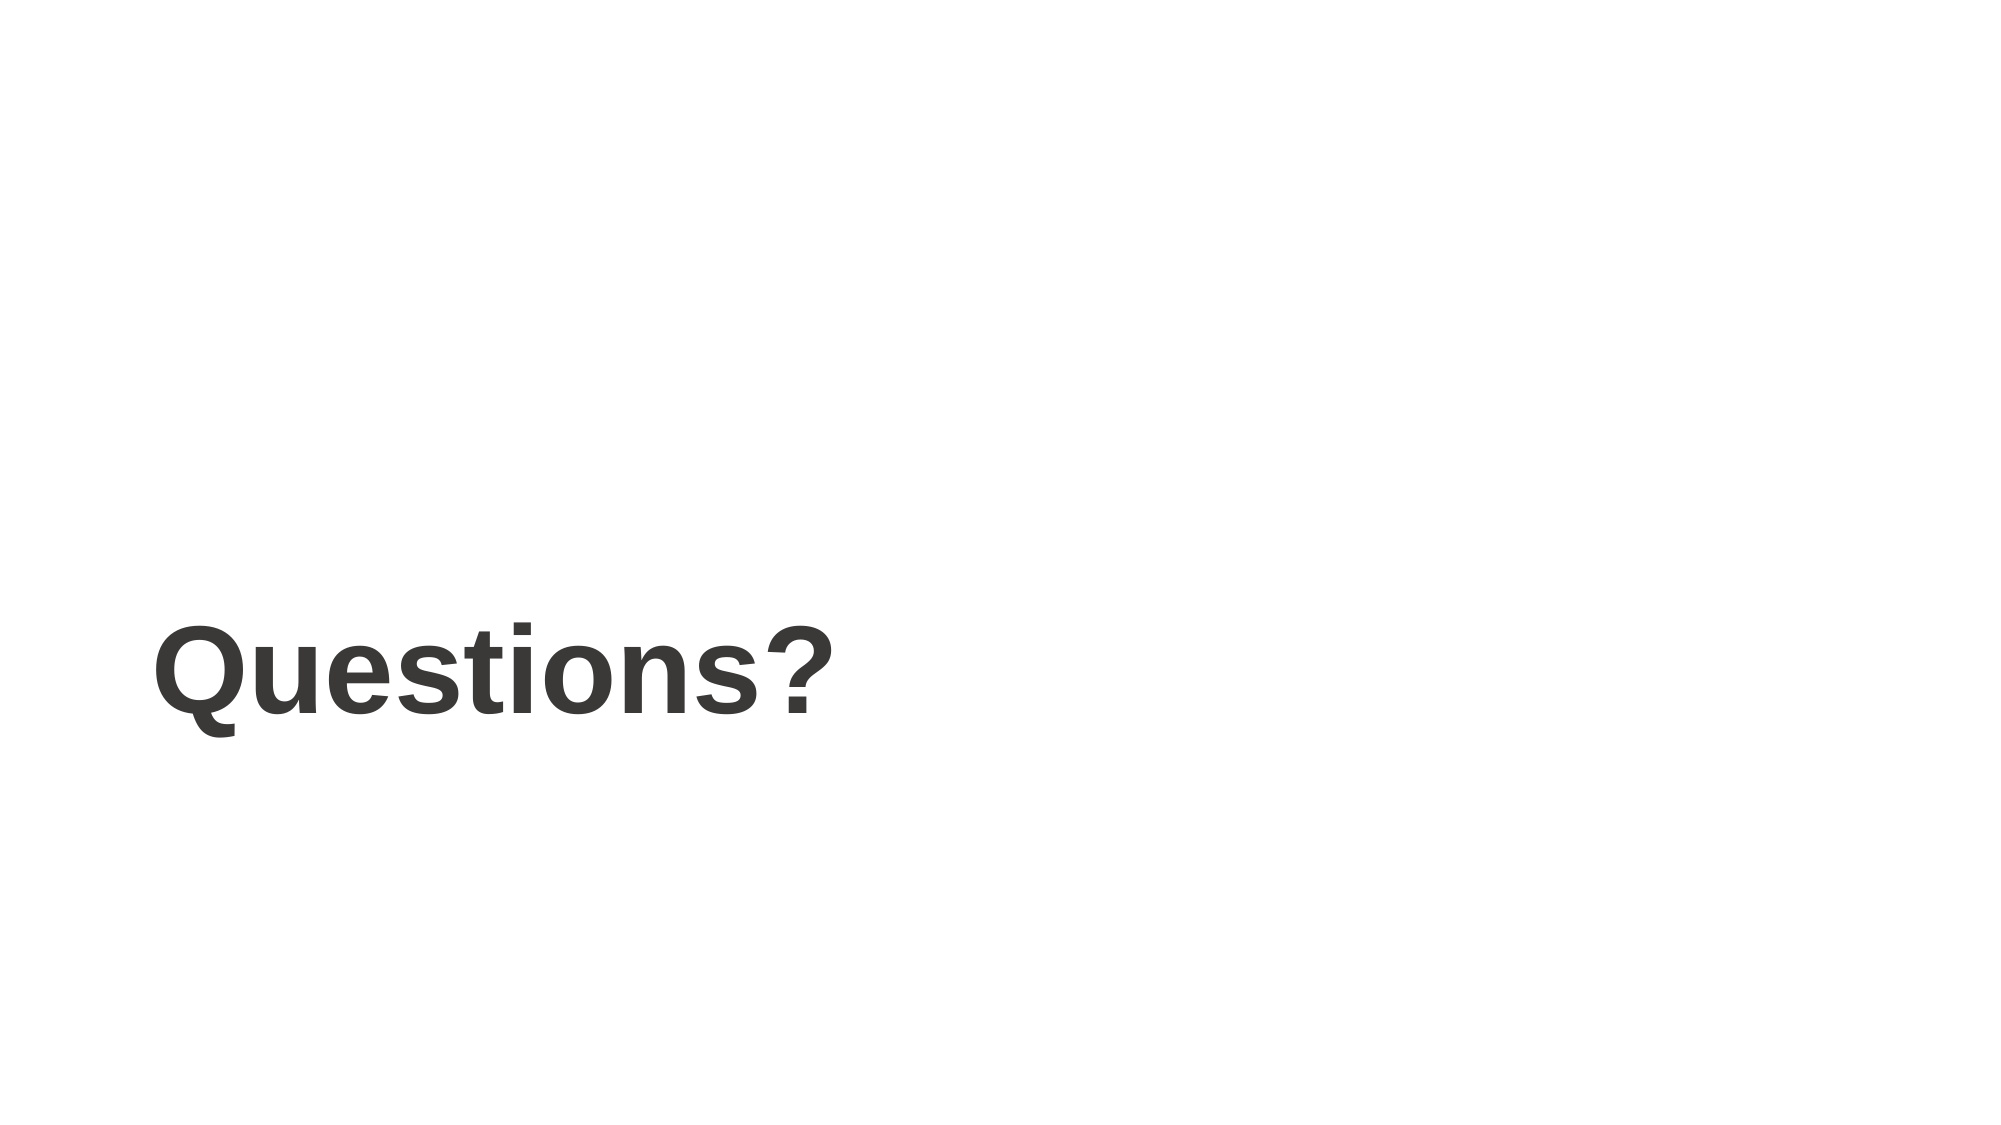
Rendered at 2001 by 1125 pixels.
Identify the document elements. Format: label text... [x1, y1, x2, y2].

title Questions? [136, 280, 1862, 749]
